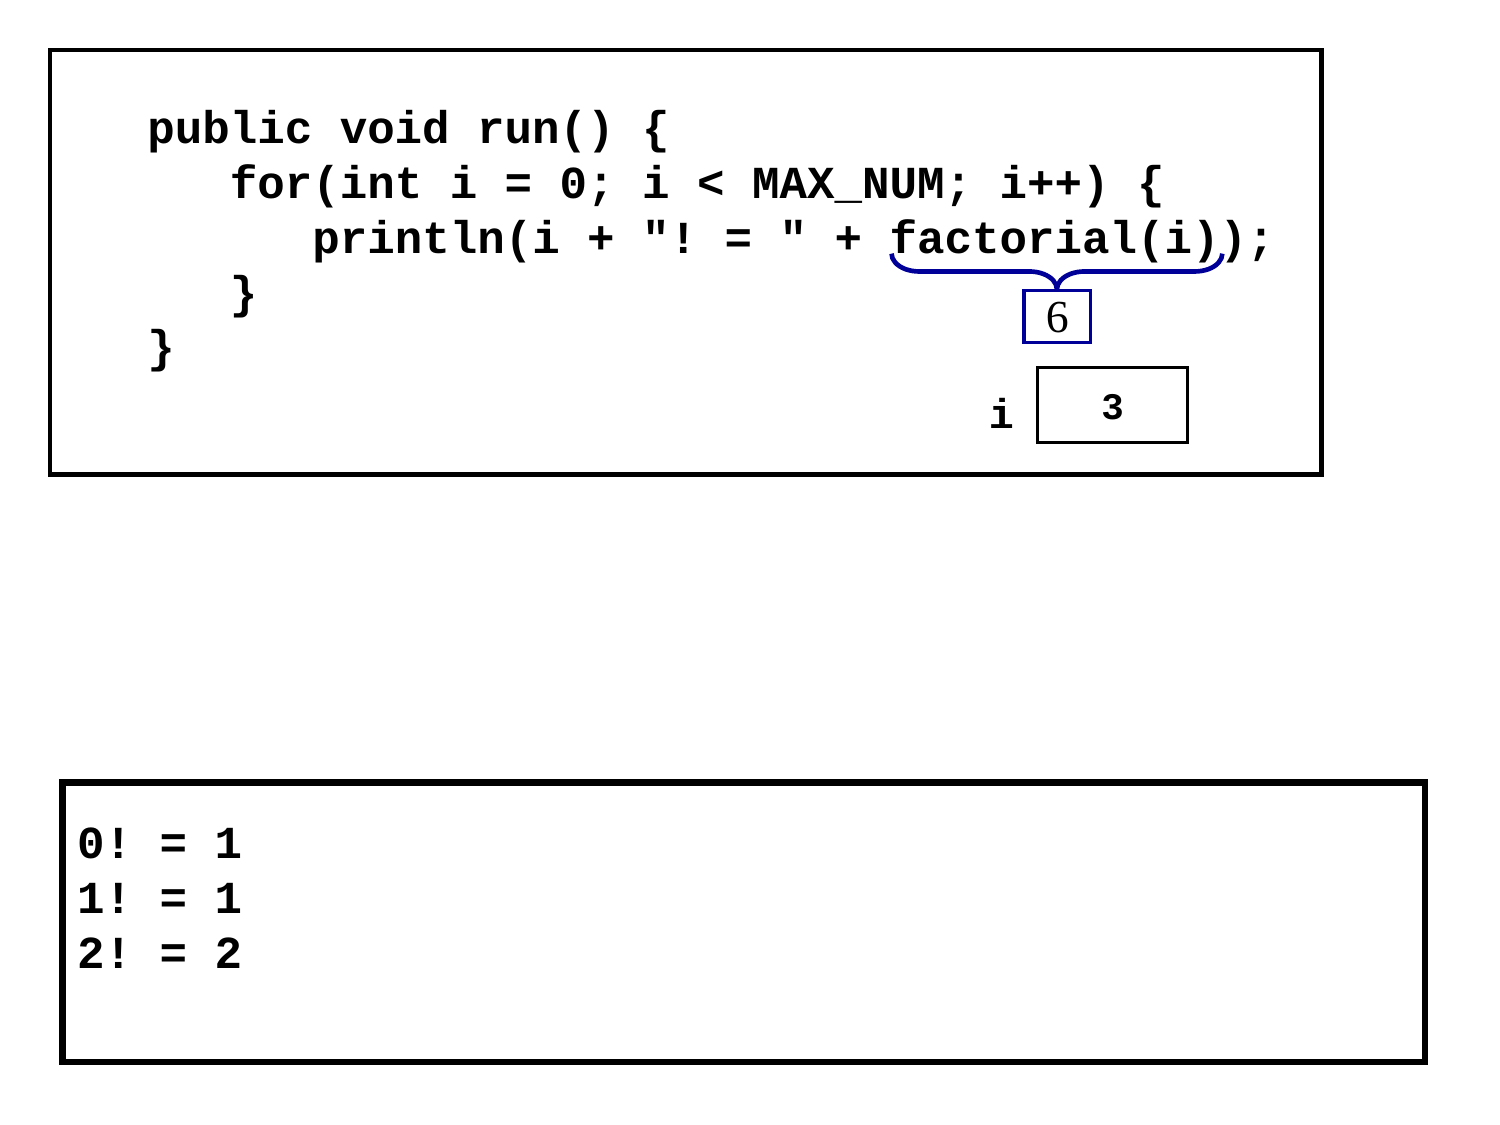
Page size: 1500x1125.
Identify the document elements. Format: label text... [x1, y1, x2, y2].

text_box 0! = 1 1! = 1 2! = 2 [62, 782, 1425, 1063]
text_box public void run() { for(int i = 0; i < MAX_NUM; i++) { println(i + "! = " + factorial(i)); } } [49, 49, 1322, 475]
text_box 3 [1037, 367, 1188, 443]
text_box 6 [1023, 290, 1091, 343]
text_box [891, 253, 1223, 290]
text_box i [974, 379, 1050, 445]
